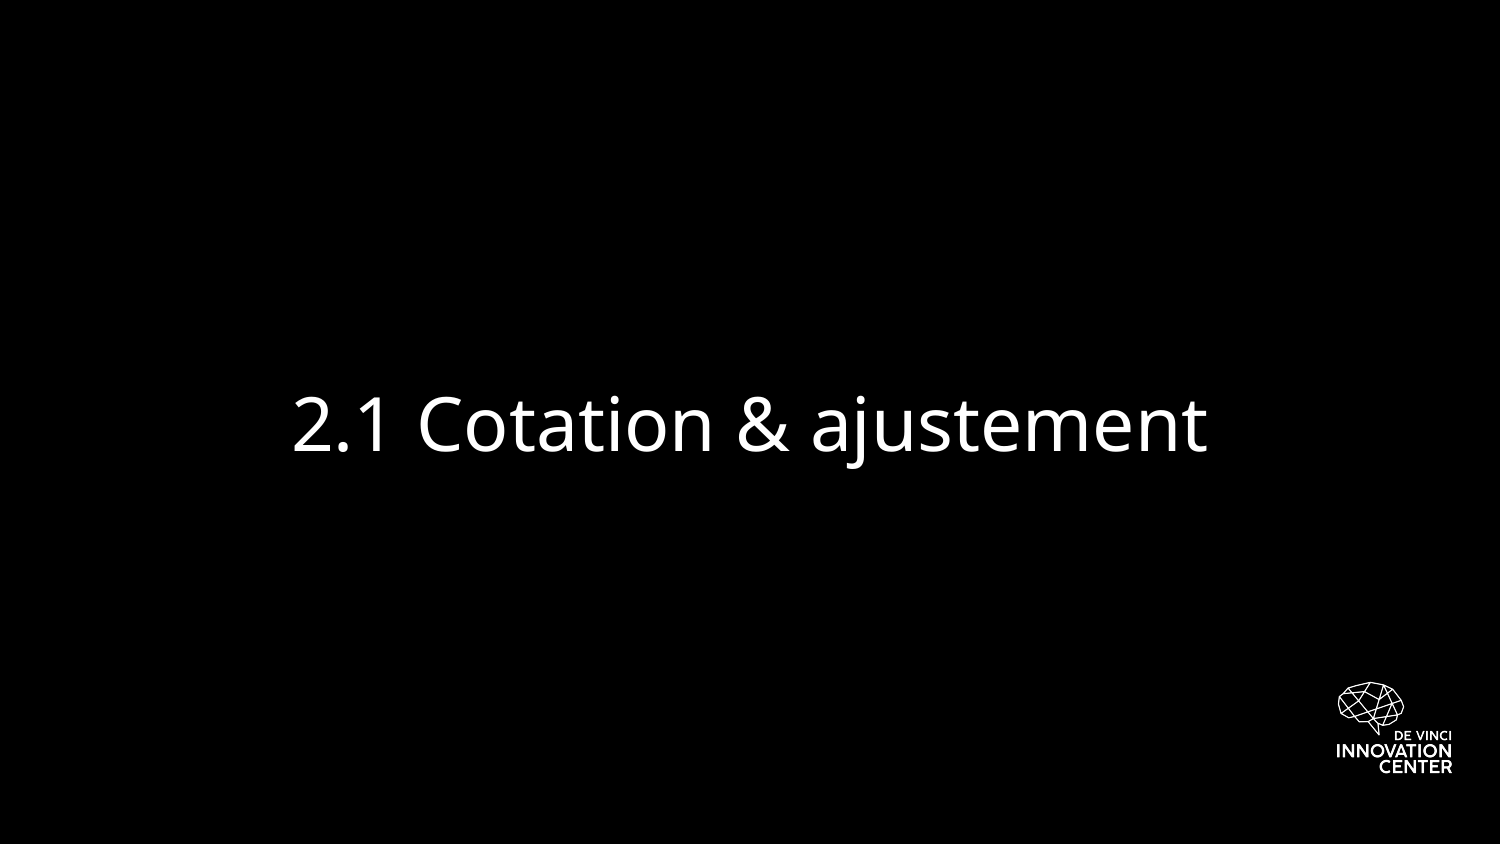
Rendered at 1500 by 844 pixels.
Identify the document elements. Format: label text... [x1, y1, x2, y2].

picture [1320, 656, 1471, 807]
title 2.1 Cotation & ajustement [51, 352, 1449, 491]
